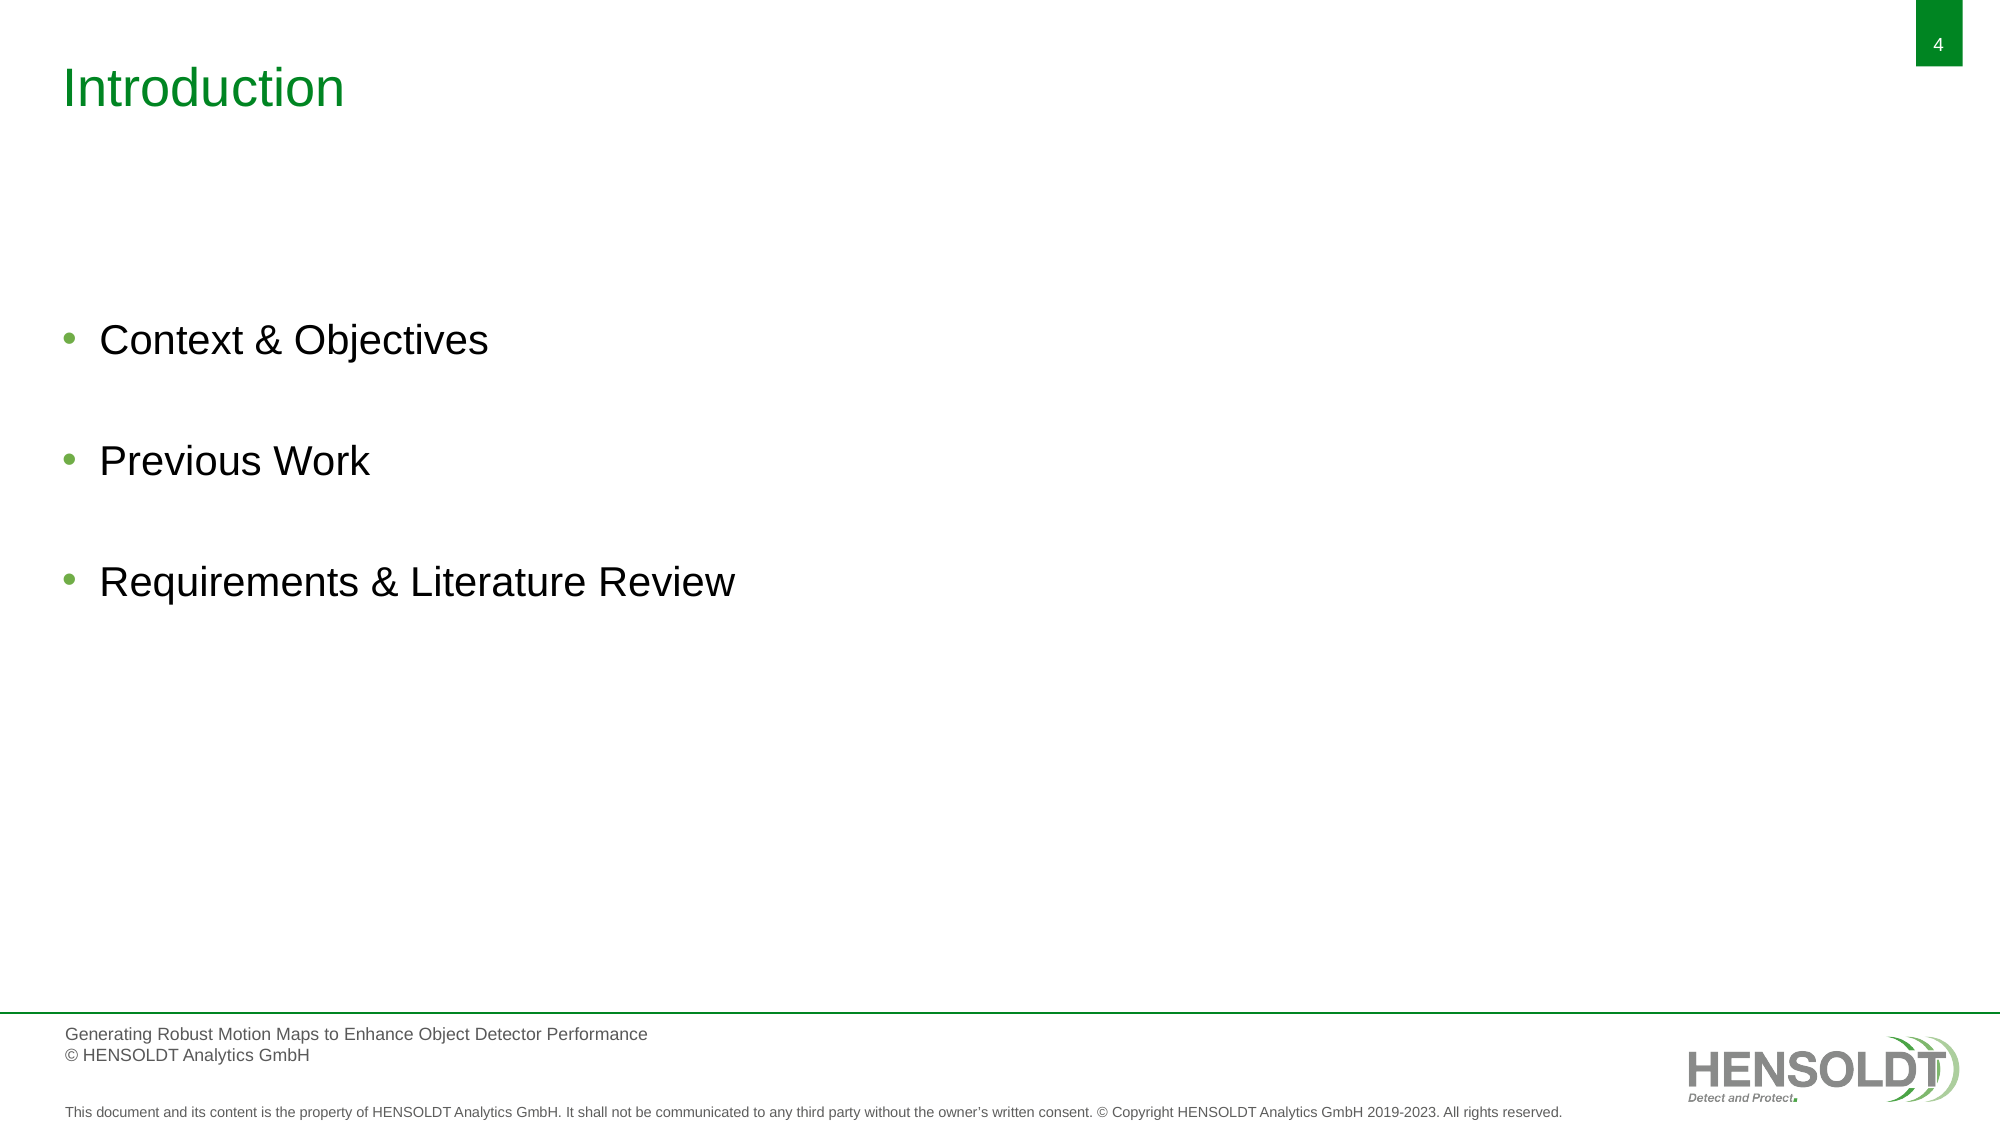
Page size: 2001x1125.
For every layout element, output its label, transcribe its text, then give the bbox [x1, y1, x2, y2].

text_box Context & Objectives Previous Work Requirements & Literature Review [47, 255, 1144, 1006]
picture [1634, 1004, 2001, 1125]
text_box Introduction [47, 59, 1773, 118]
